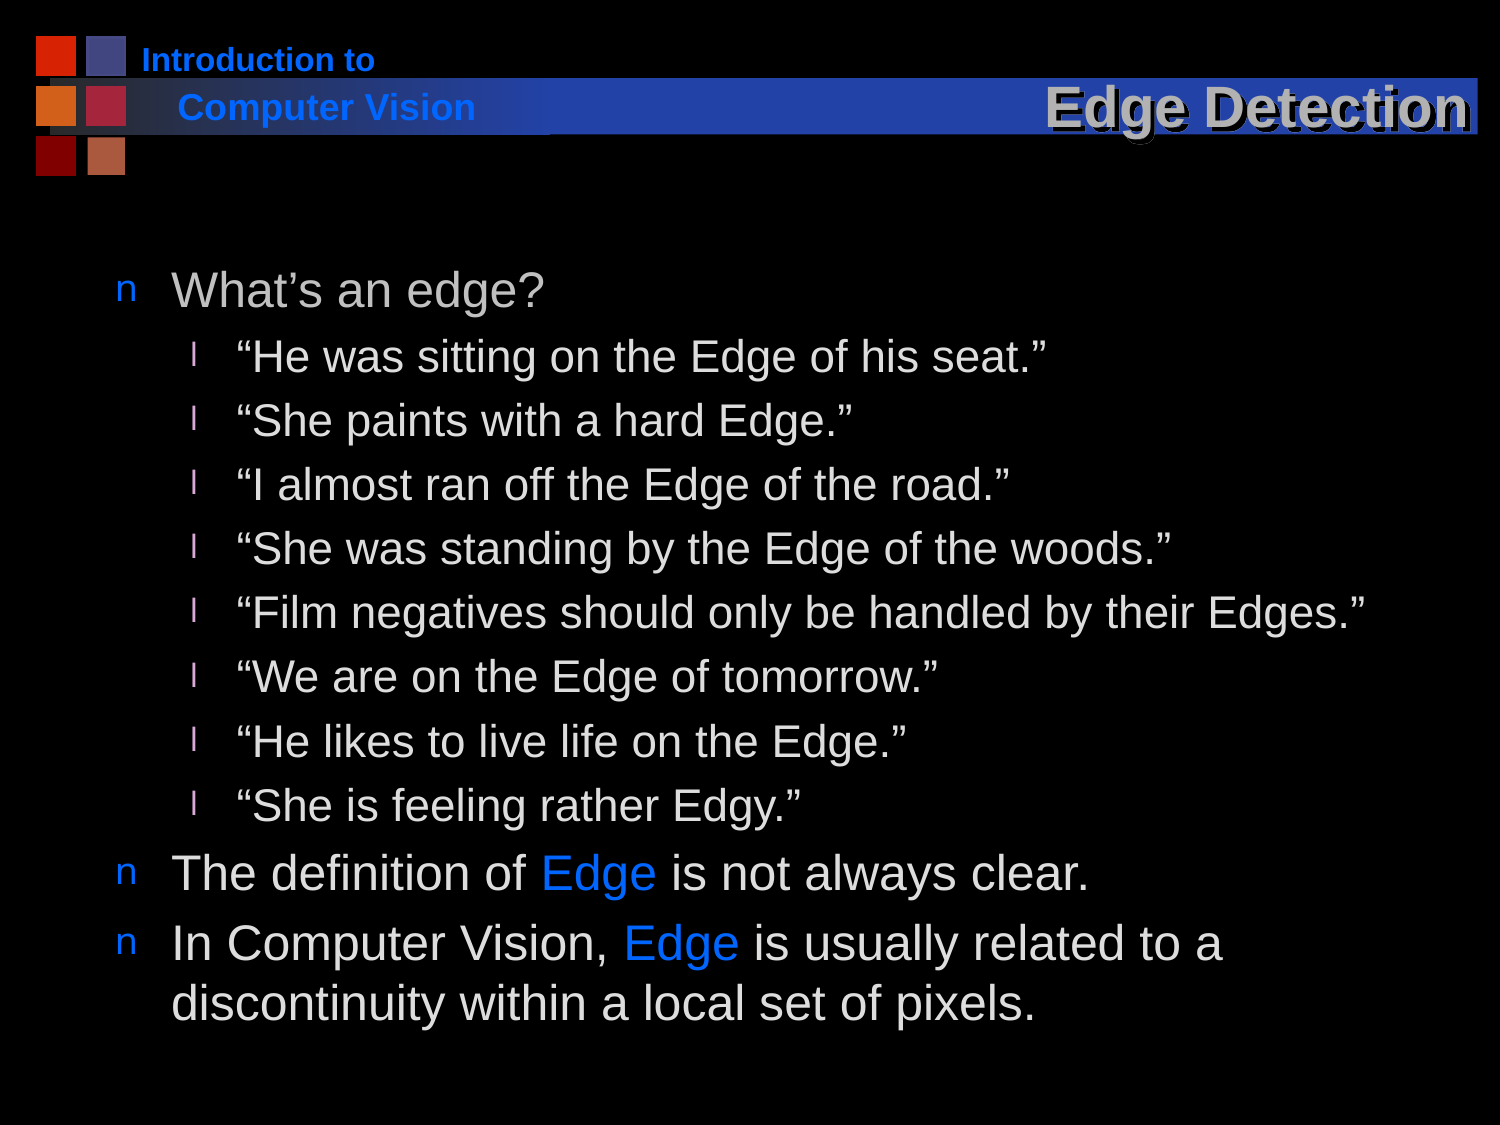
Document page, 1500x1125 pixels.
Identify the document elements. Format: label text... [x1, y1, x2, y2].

list What’s an edge? “He was sitting on the Edge of his seat.” “She paints with a hard Edge.” “I almost ran off the Edge of the road.” “She was standing by the Edge of the woods.” “Film negatives should only be handled by their Edges.” “We are on the Edge of tomorrow.” “He likes to live life on the Edge.” “She is feeling rather Edgy.” The definition of Edge is not always clear. In Computer Vision, Edge is usually related to a discontinuity within a local set of pixels. [99, 249, 1426, 338]
title Edge Detection [1024, 46, 1490, 148]
